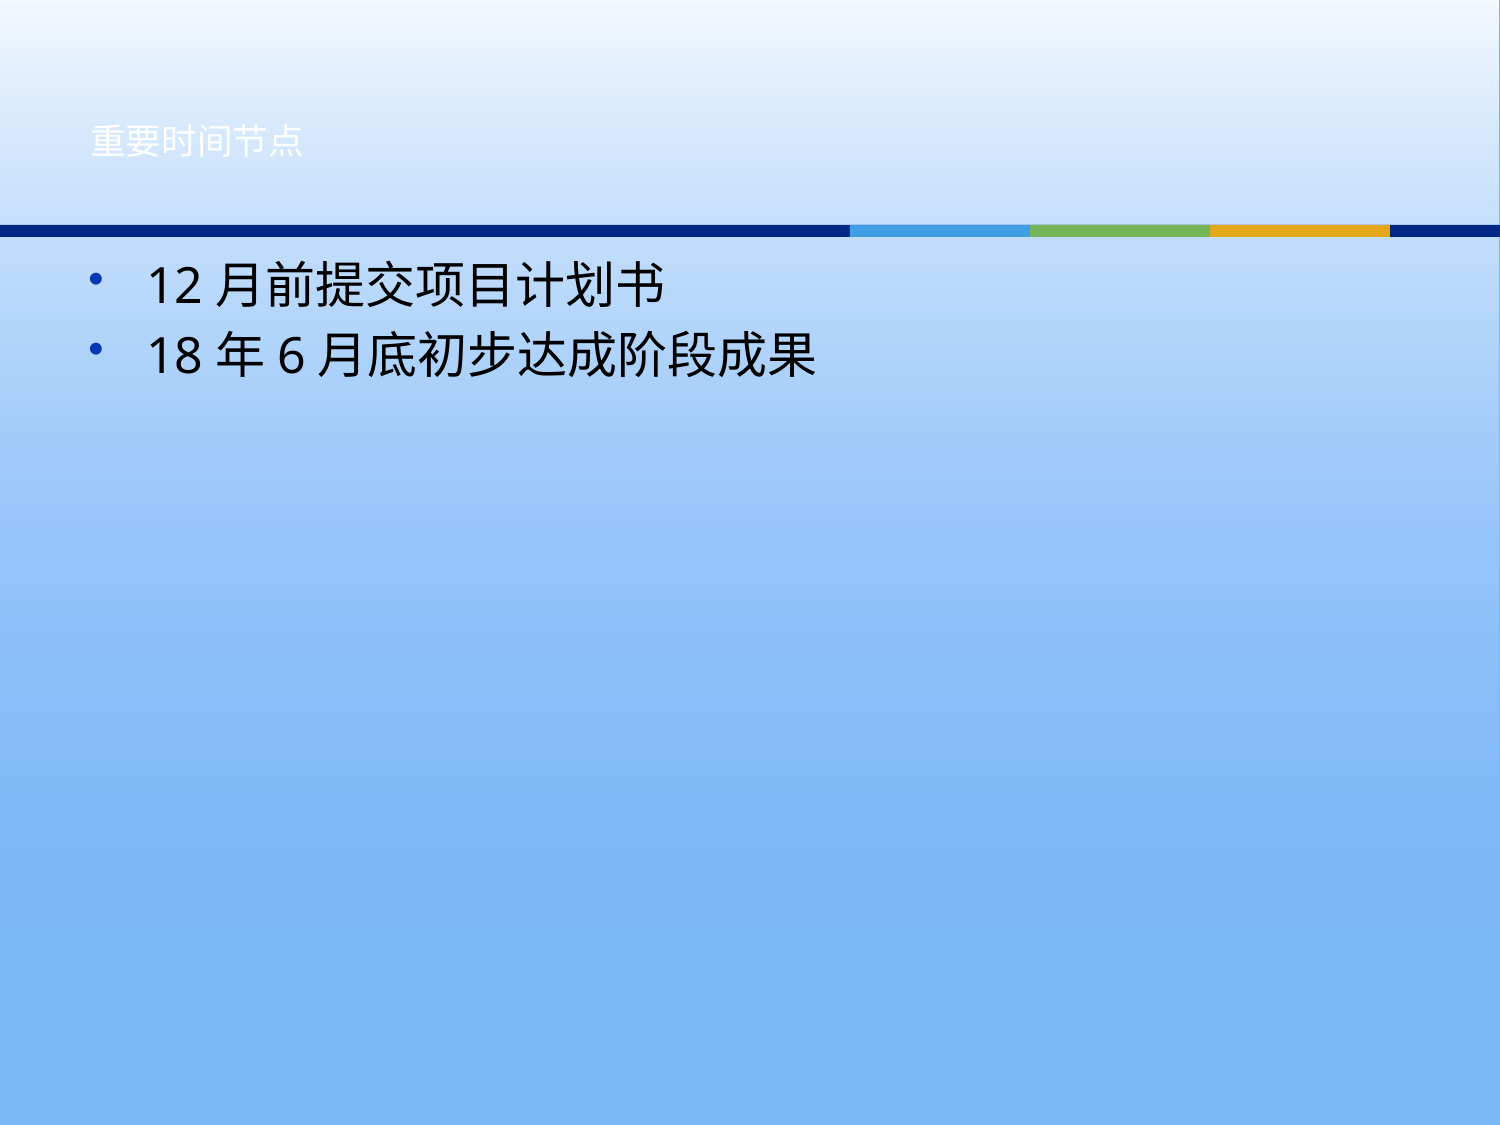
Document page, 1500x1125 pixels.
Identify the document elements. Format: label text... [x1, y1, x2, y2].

title 重要时间节点 [75, 24, 1425, 213]
list 12月前提交项目计划书 18年6月底初步达成阶段成果 [75, 246, 1425, 1005]
